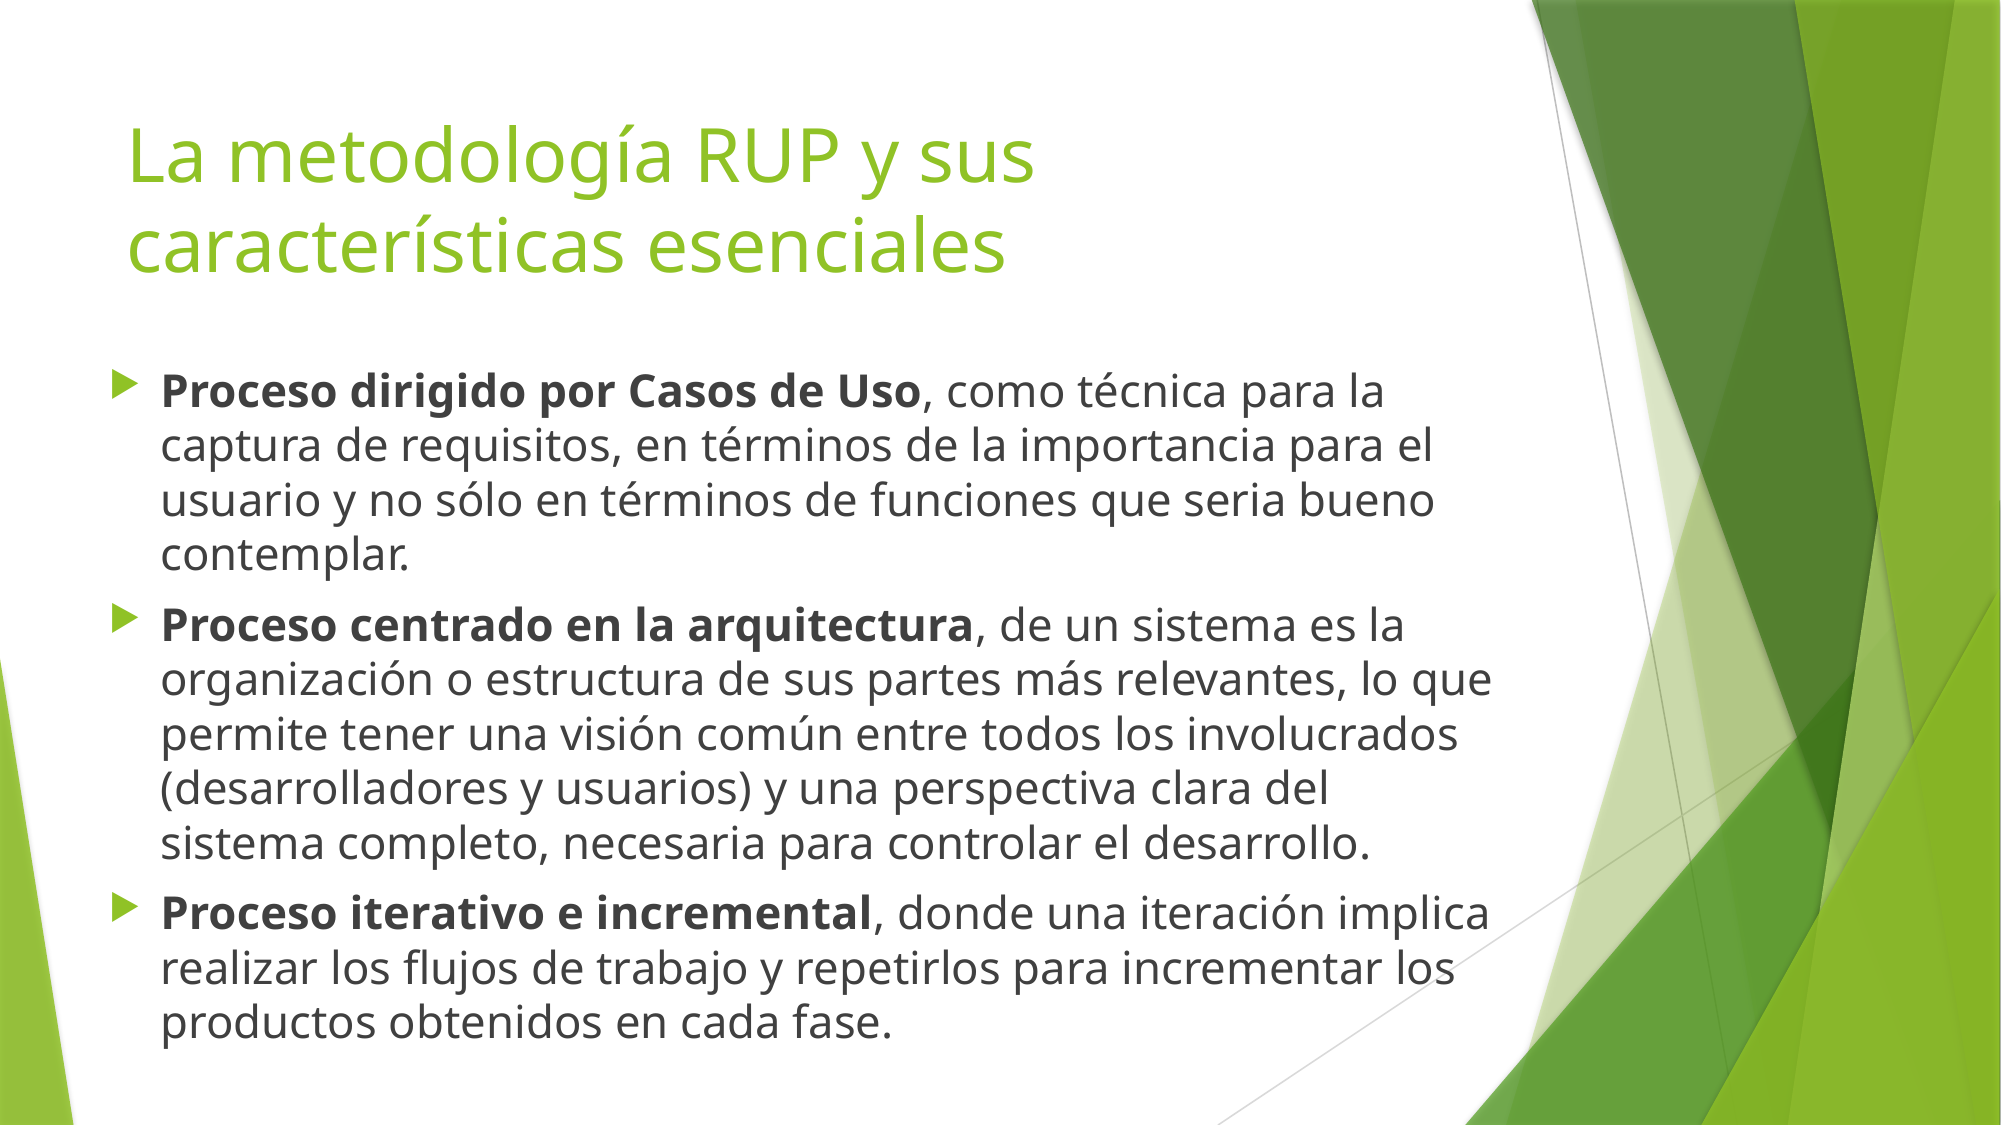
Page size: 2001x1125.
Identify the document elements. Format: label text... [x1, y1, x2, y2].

title La metodología RUP y sus características esenciales [111, 99, 1522, 317]
list Proceso dirigido por Casos de Uso, como técnica para la captura de requisitos, en términos de la importancia para el usuario y no sólo en términos de funciones que seria bueno contemplar. Proceso centrado en la arquitectura, de un sistema es la organización o estructura de sus partes más relevantes, lo que permite tener una visión común entre todos los involucrados (desarrolladores y usuarios) y una perspectiva clara del sistema completo, necesaria para controlar el desarrollo. Proceso iterativo e incremental, donde una iteración implica realizar los flujos de trabajo y repetirlos para incrementar los productos obtenidos en cada fase. [93, 354, 1522, 1085]
